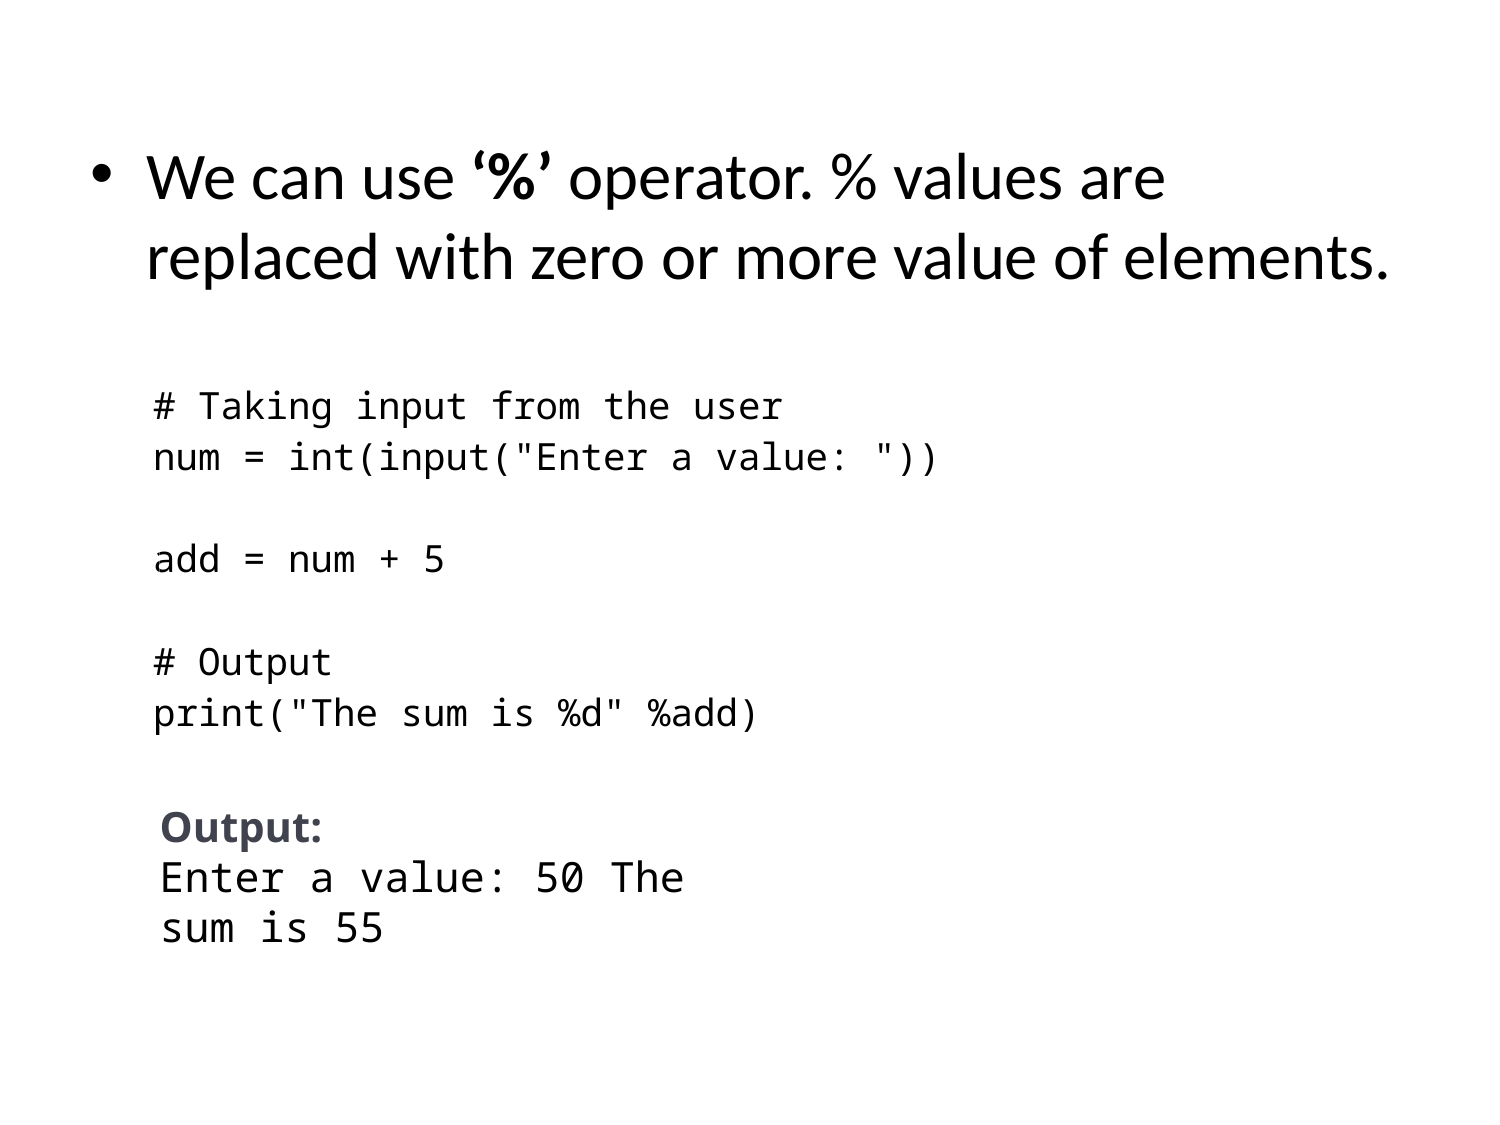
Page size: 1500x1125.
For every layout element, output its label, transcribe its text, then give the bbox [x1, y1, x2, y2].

list We can use ‘%’ operator. % values are replaced with zero or more value of elements. [75, 125, 1425, 722]
text_box Output: Enter a value: 50 The sum is 55 [159, 751, 710, 966]
table_header # Taking input from the user num = int(input("Enter a value: ")) add = num + 5 # Output print("The sum is %d" %add) [138, 358, 982, 759]
